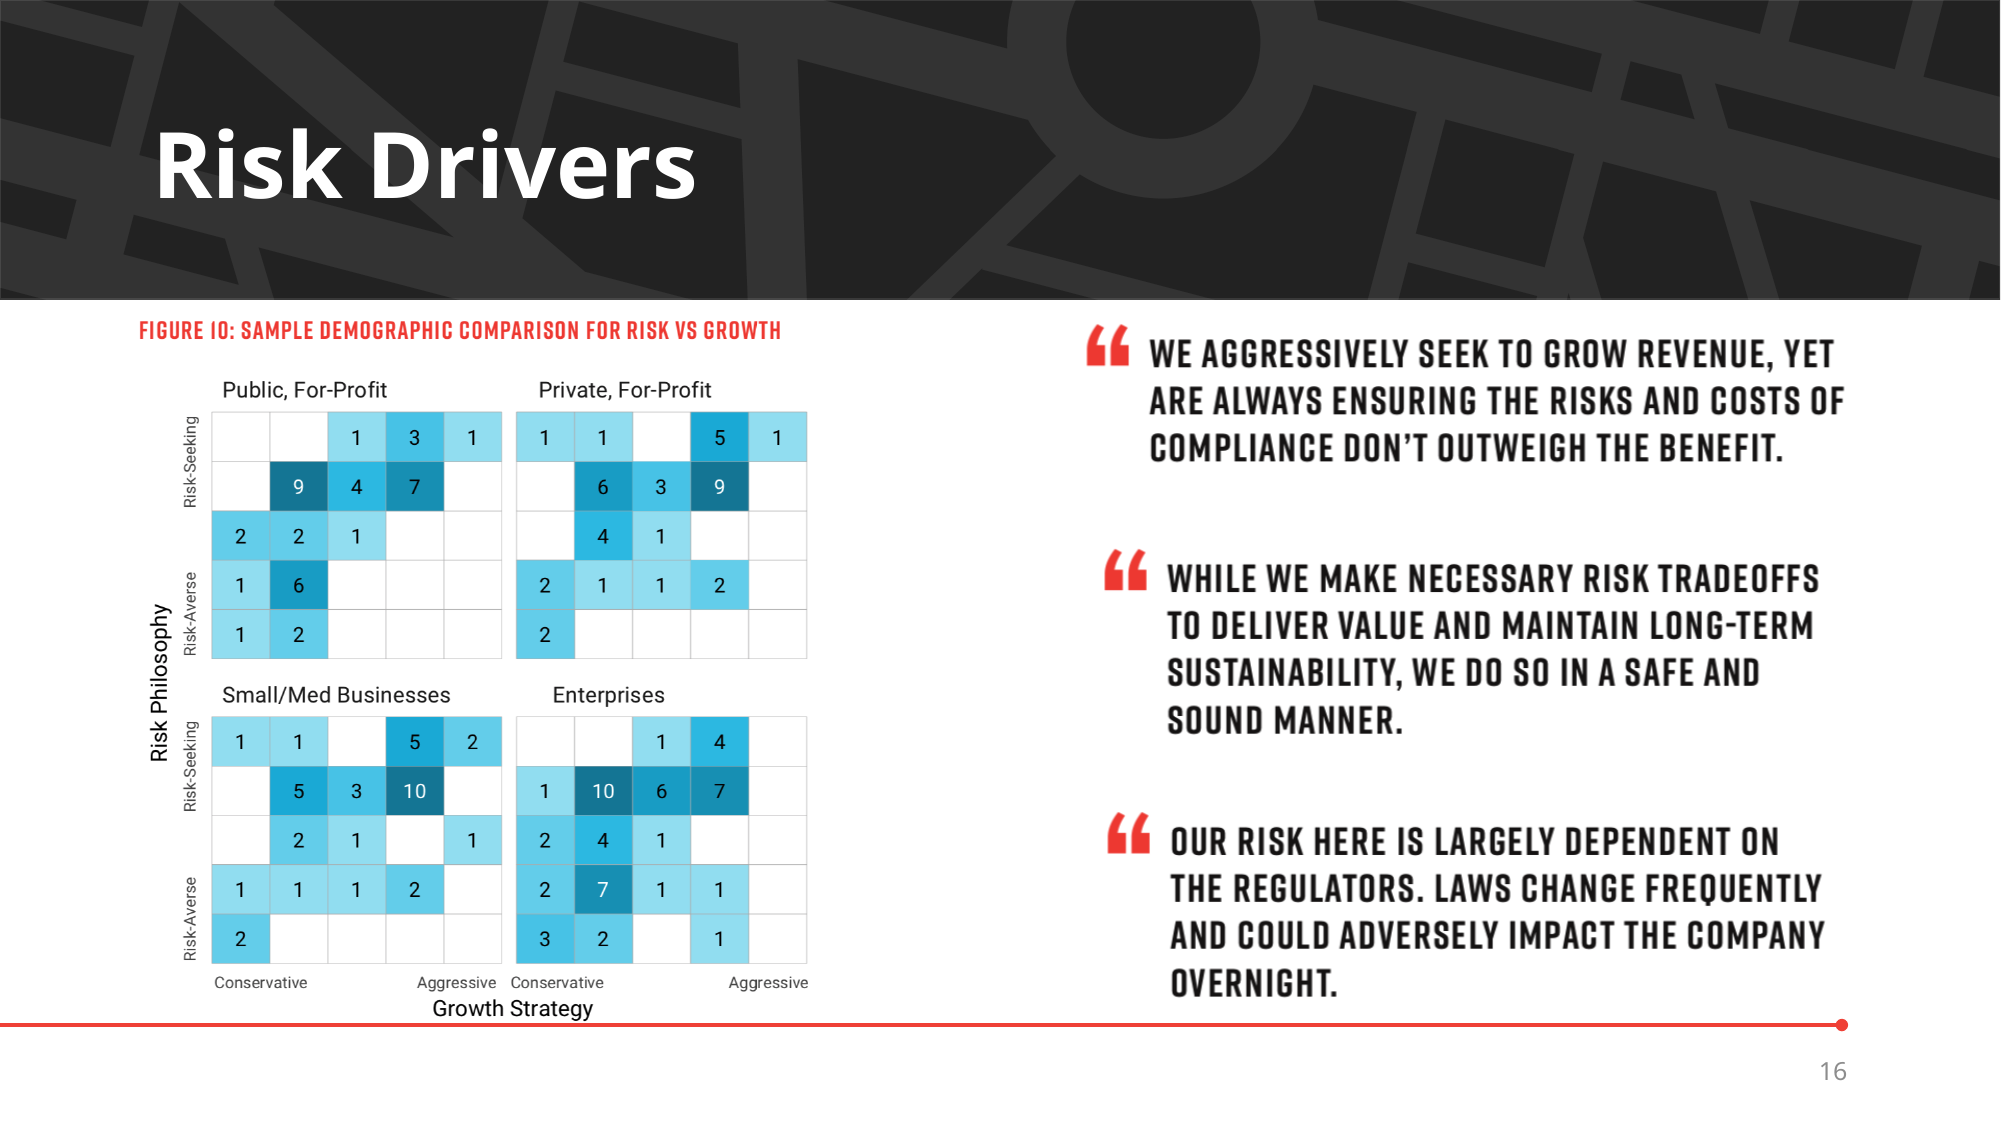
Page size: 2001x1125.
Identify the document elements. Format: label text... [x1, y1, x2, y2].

picture [1100, 540, 1827, 741]
slide_number 16 [1412, 1042, 1863, 1103]
picture [1100, 805, 1833, 1006]
picture [137, 314, 813, 1023]
title Risk Drivers [137, 59, 1863, 278]
picture [1077, 314, 1850, 475]
